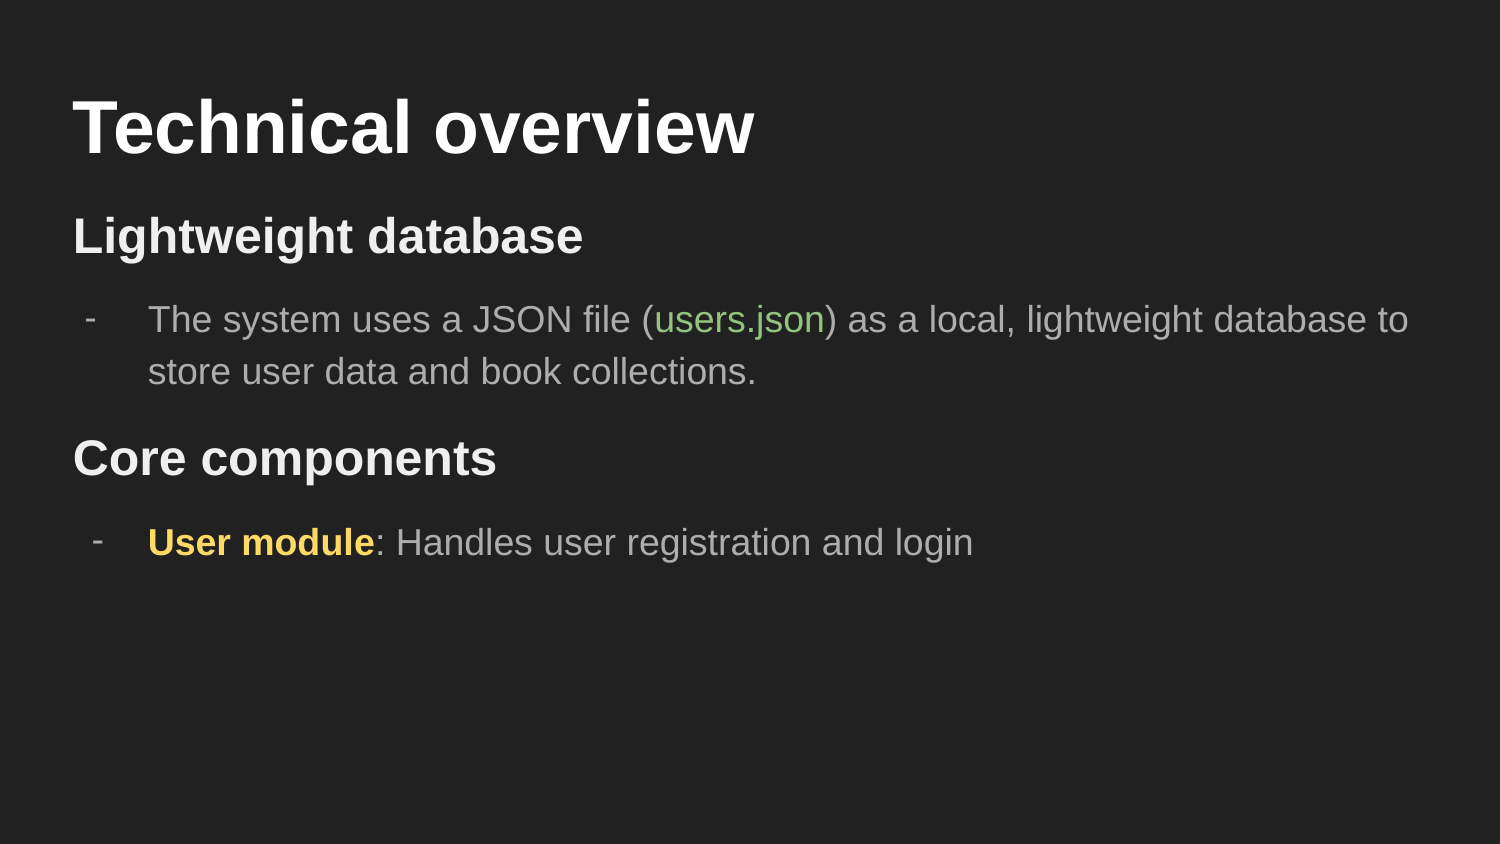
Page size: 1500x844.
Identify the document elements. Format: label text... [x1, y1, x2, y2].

list Lightweight database The system uses a JSON file (users.json) as a local, lightweight database to store user data and book collections. Core components User module: Handles user registration and login [57, 179, 1456, 740]
title Technical overview [57, 63, 1456, 158]
